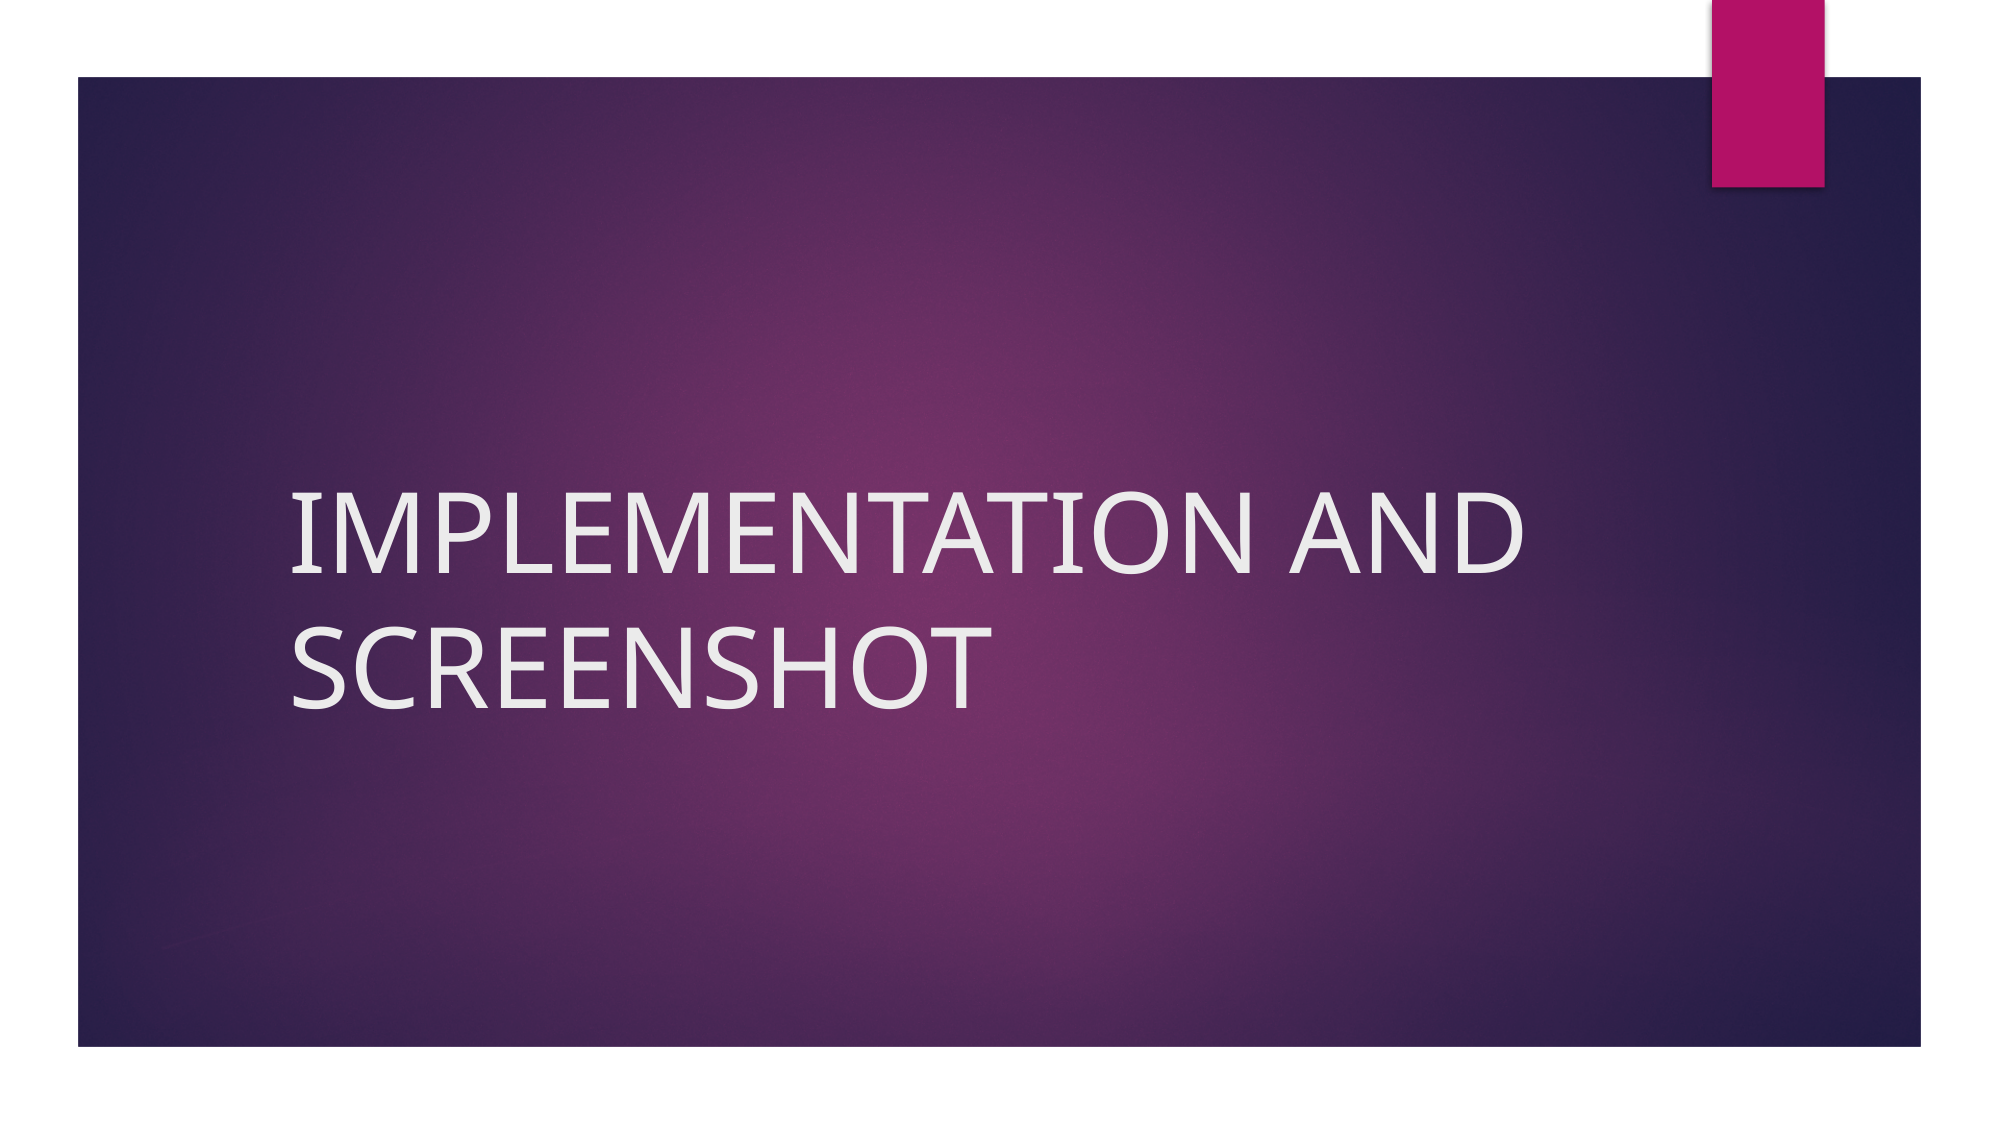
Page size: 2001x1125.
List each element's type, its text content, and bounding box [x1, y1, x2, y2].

title IMPLEMENTATION AND SCREENSHOT [273, 0, 2000, 739]
